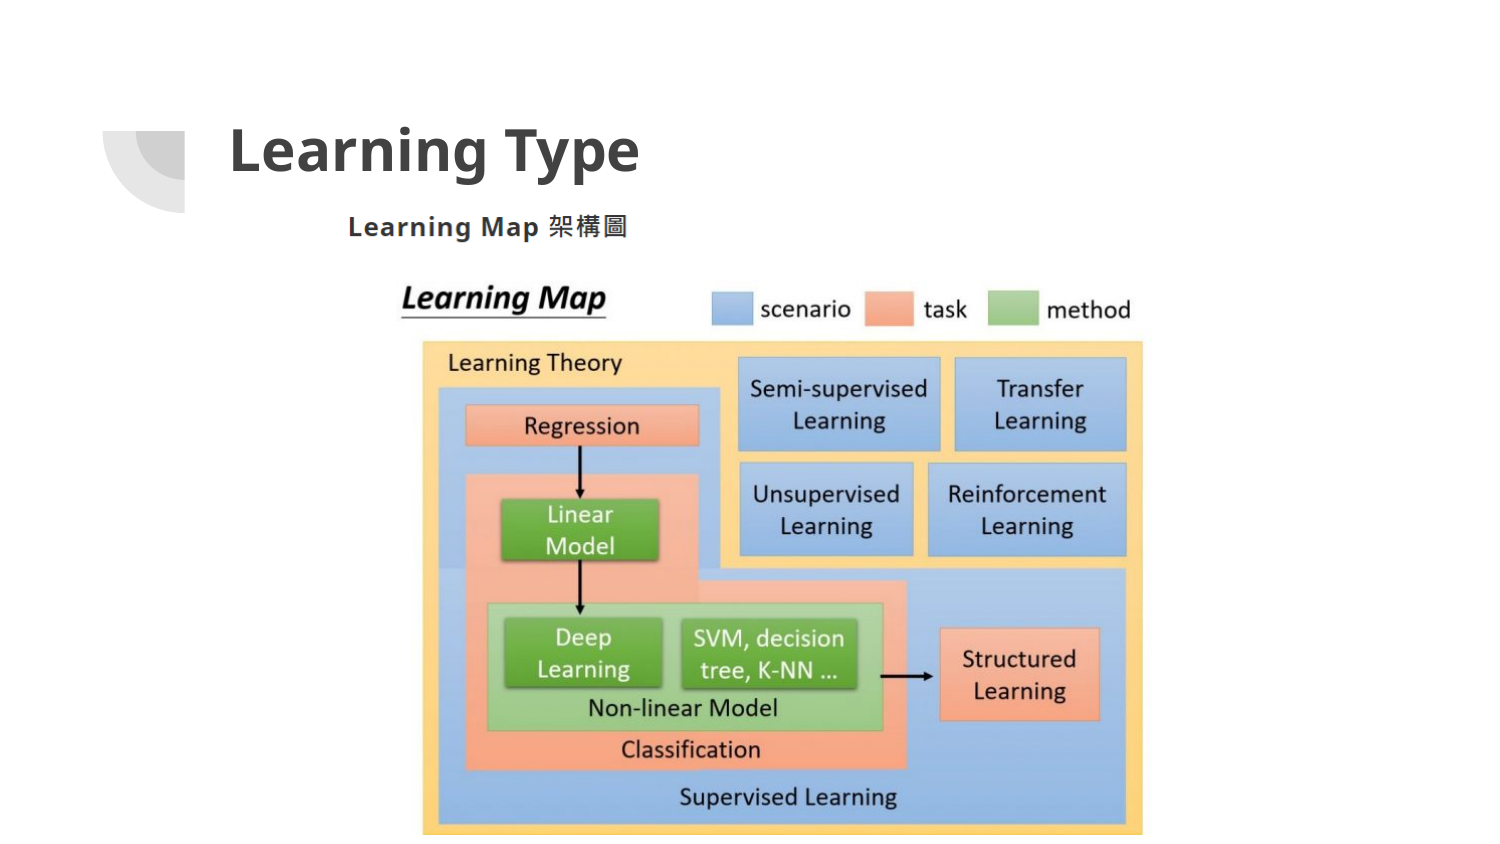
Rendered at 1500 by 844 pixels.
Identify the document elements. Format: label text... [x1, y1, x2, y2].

picture [339, 211, 1160, 844]
title Learning Type [213, 98, 1368, 263]
